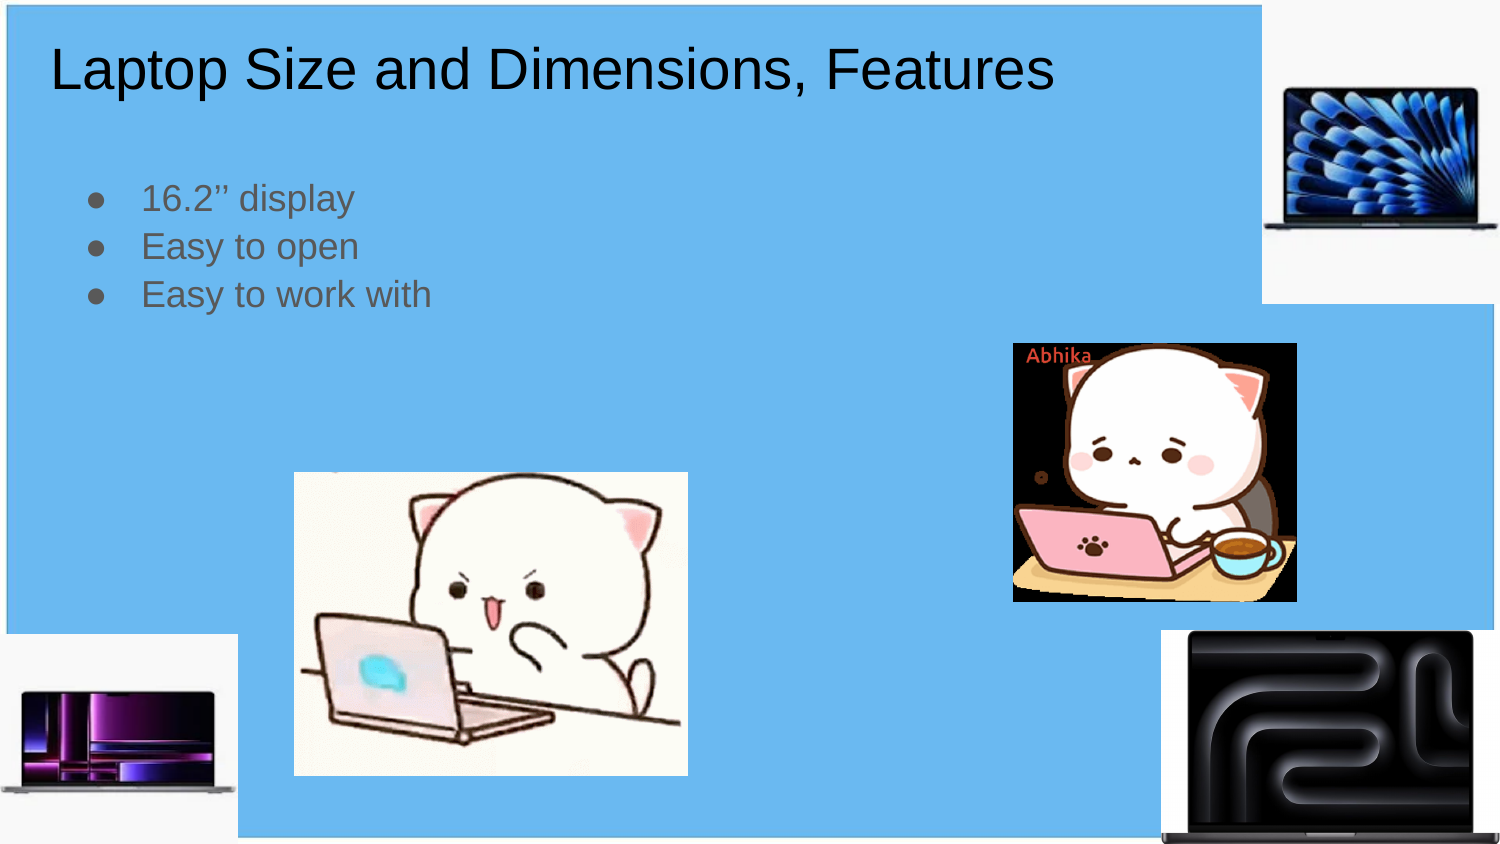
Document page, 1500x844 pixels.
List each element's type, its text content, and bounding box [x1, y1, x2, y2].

picture [0, 0, 1500, 844]
title Laptop Size and Dimensions, Features [35, 22, 1257, 145]
list 16.2’’ display Easy to open Easy to work with [51, 155, 1449, 717]
